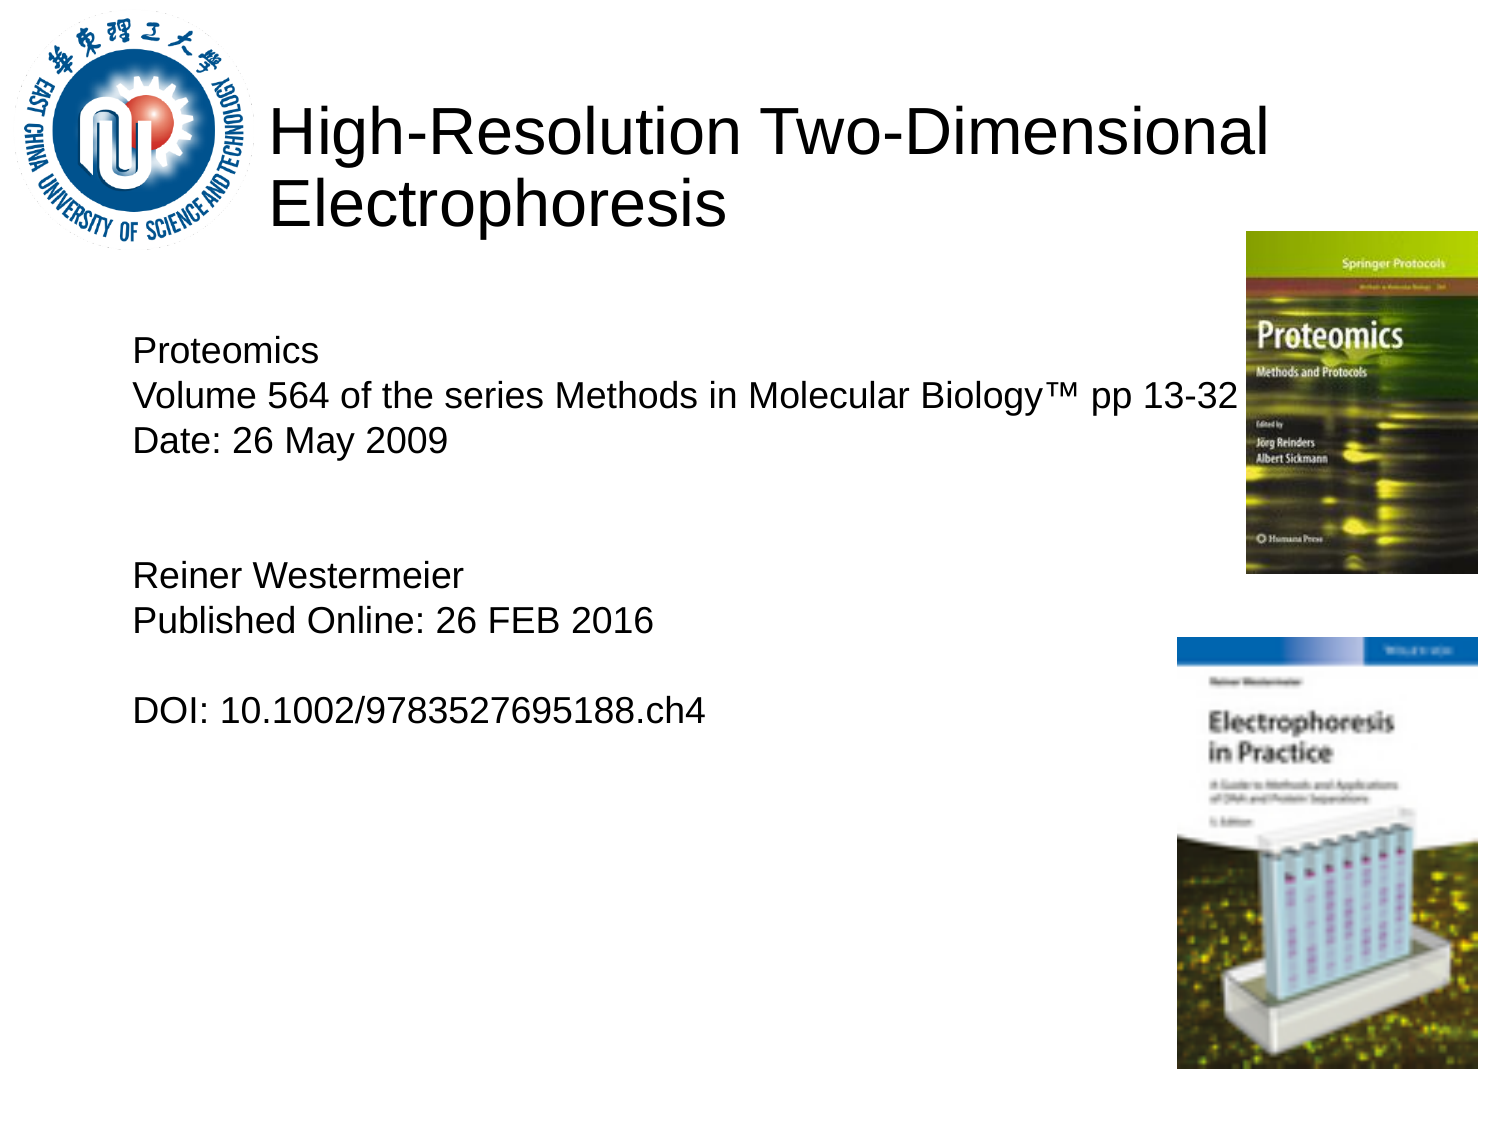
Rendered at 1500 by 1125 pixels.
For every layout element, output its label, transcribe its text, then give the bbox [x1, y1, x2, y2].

title High-Resolution Two-Dimensional Electrophoresis [253, 59, 1397, 278]
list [1177, 637, 1478, 1069]
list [1246, 231, 1478, 574]
text_box Proteomics Volume 564 of the series Methods in Molecular Biology™ pp 13-32 Date: 26 May 2009 Reiner Westermeier Published Online: 26 FEB 2016 DOI: 10.1002/9783527695188.ch4 [117, 318, 1317, 738]
picture [13, 9, 254, 250]
